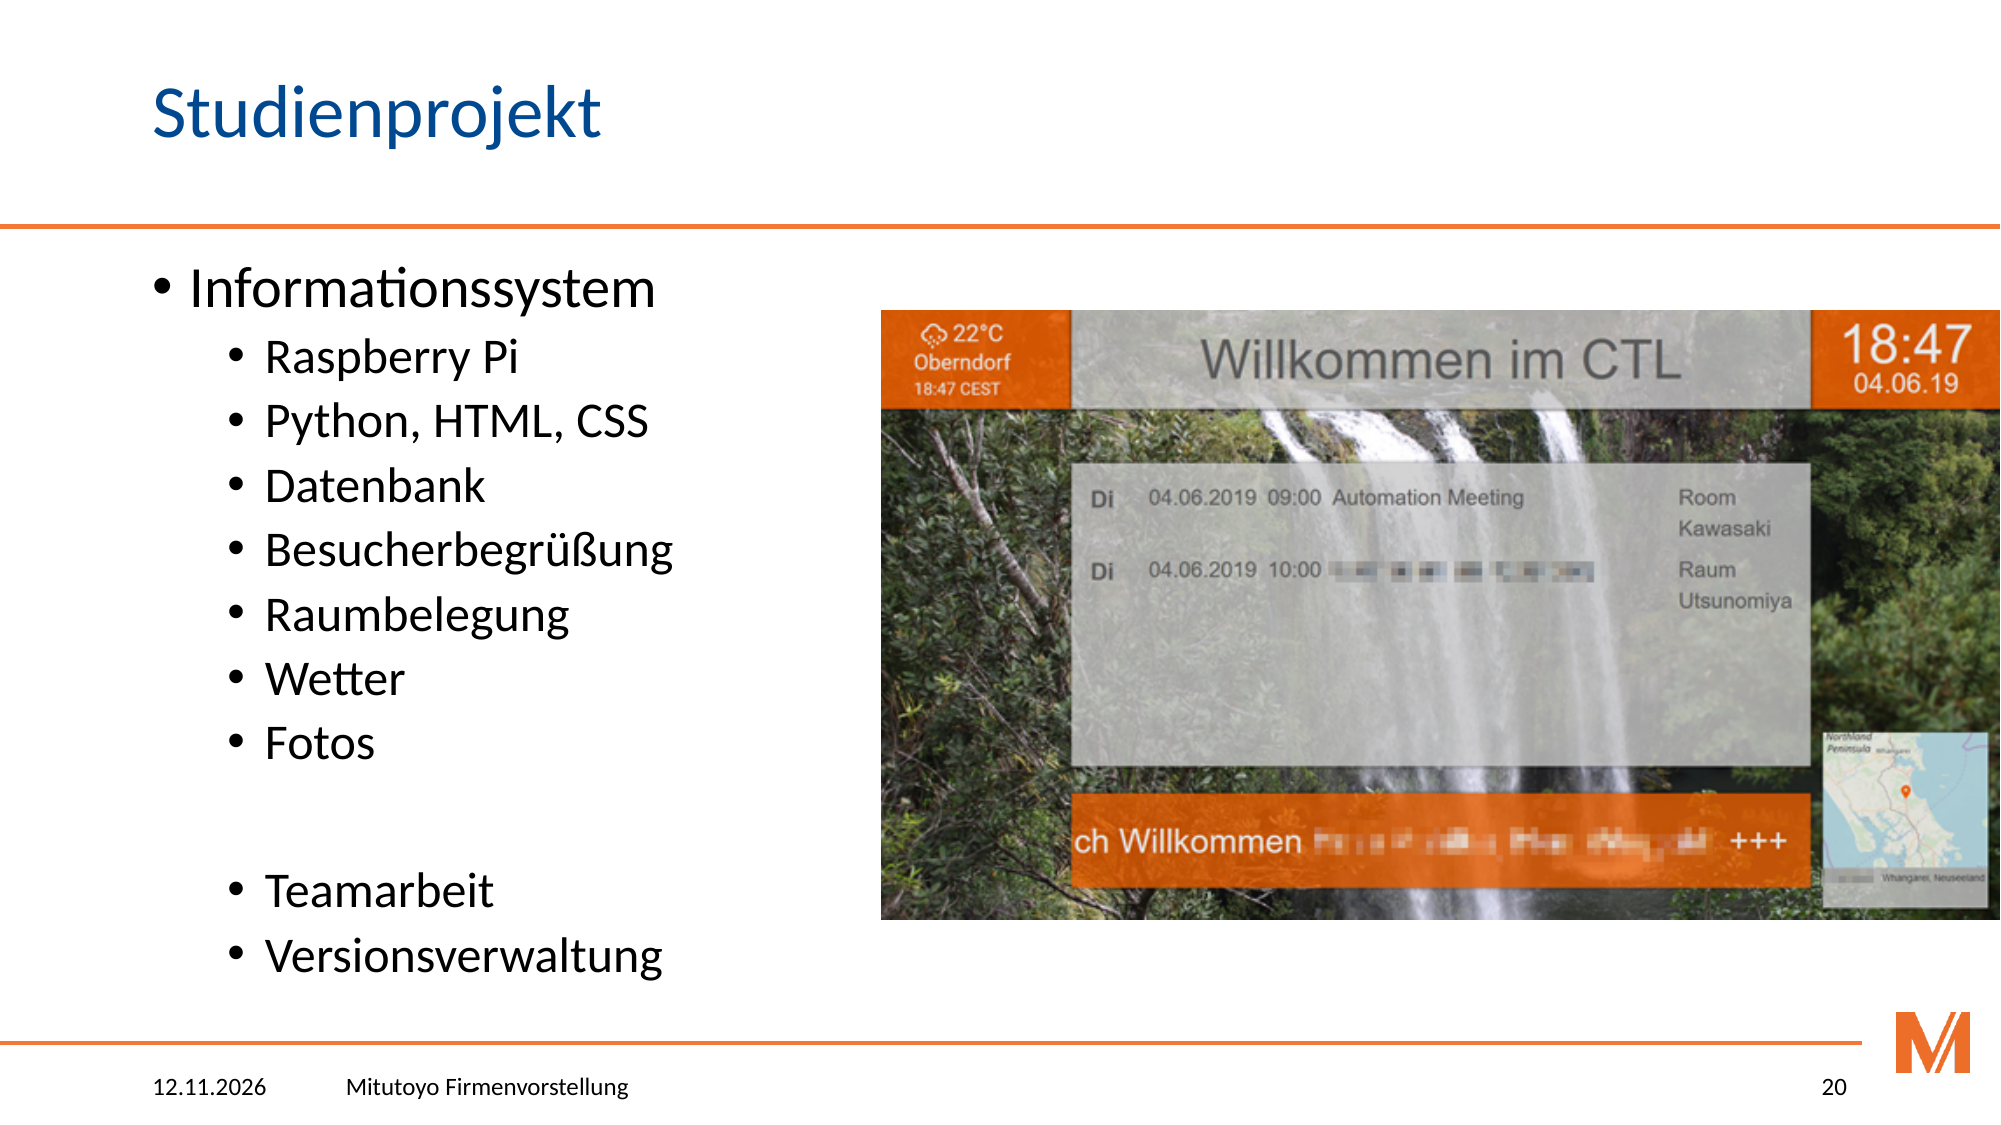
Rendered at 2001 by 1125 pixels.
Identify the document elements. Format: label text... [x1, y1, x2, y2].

title Studienprojekt [137, 24, 1863, 203]
footer Mitutoyo Firmenvorstellung [330, 1055, 1721, 1116]
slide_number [137, 1055, 313, 1116]
list Informationssystem Raspberry Pi Python, HTML, CSS Datenbank Besucherbegrüßung Raumbelegung Wetter Fotos Teamarbeit Versionsverwaltung [137, 249, 1863, 1012]
picture [881, 310, 2000, 920]
picture [1896, 1012, 1970, 1073]
slide_number 20 [1743, 1055, 1863, 1116]
